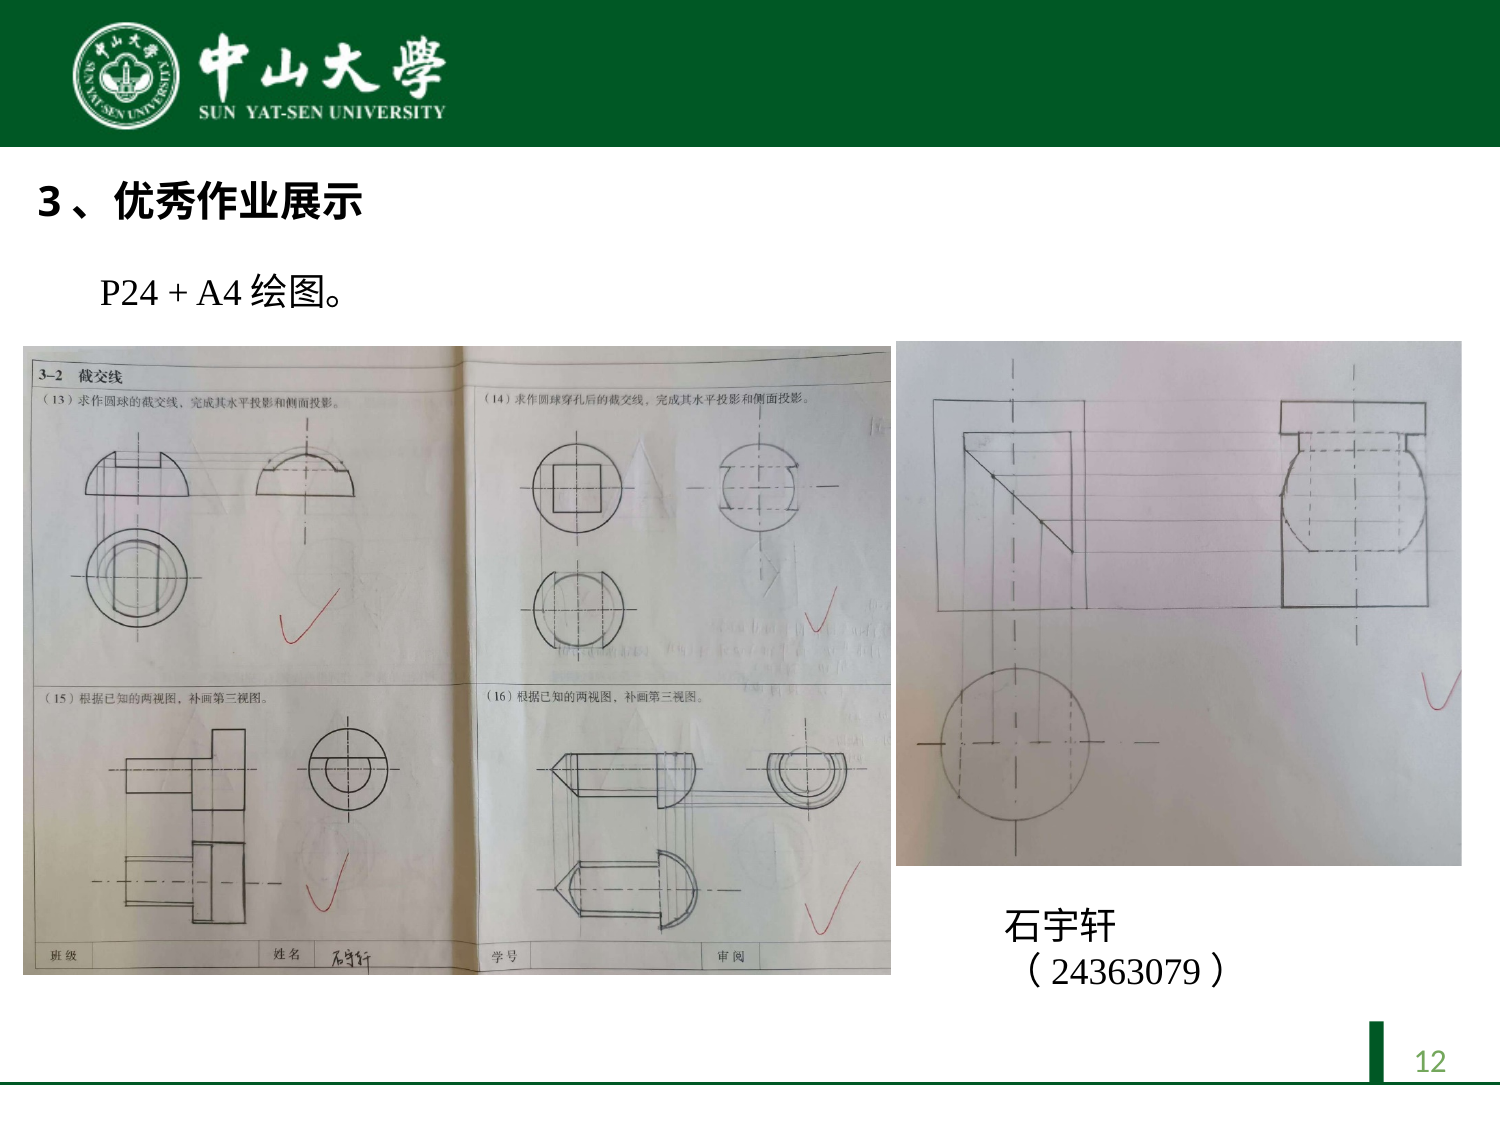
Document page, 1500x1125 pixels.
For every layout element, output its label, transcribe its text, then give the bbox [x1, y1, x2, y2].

picture [45, 0, 465, 147]
text_box 3、优秀作业展示 [22, 167, 379, 233]
text_box [1368, 1020, 1385, 1029]
text_box [0, 0, 1500, 148]
picture [896, 341, 1462, 866]
slide_number 12 [1124, 1084, 1462, 1090]
text_box P24 + A4绘图。 [85, 260, 1415, 321]
picture [23, 345, 891, 975]
text_box 石宇轩（24363079） [990, 895, 1370, 1000]
slide_number 12 [1124, 1029, 1462, 1083]
